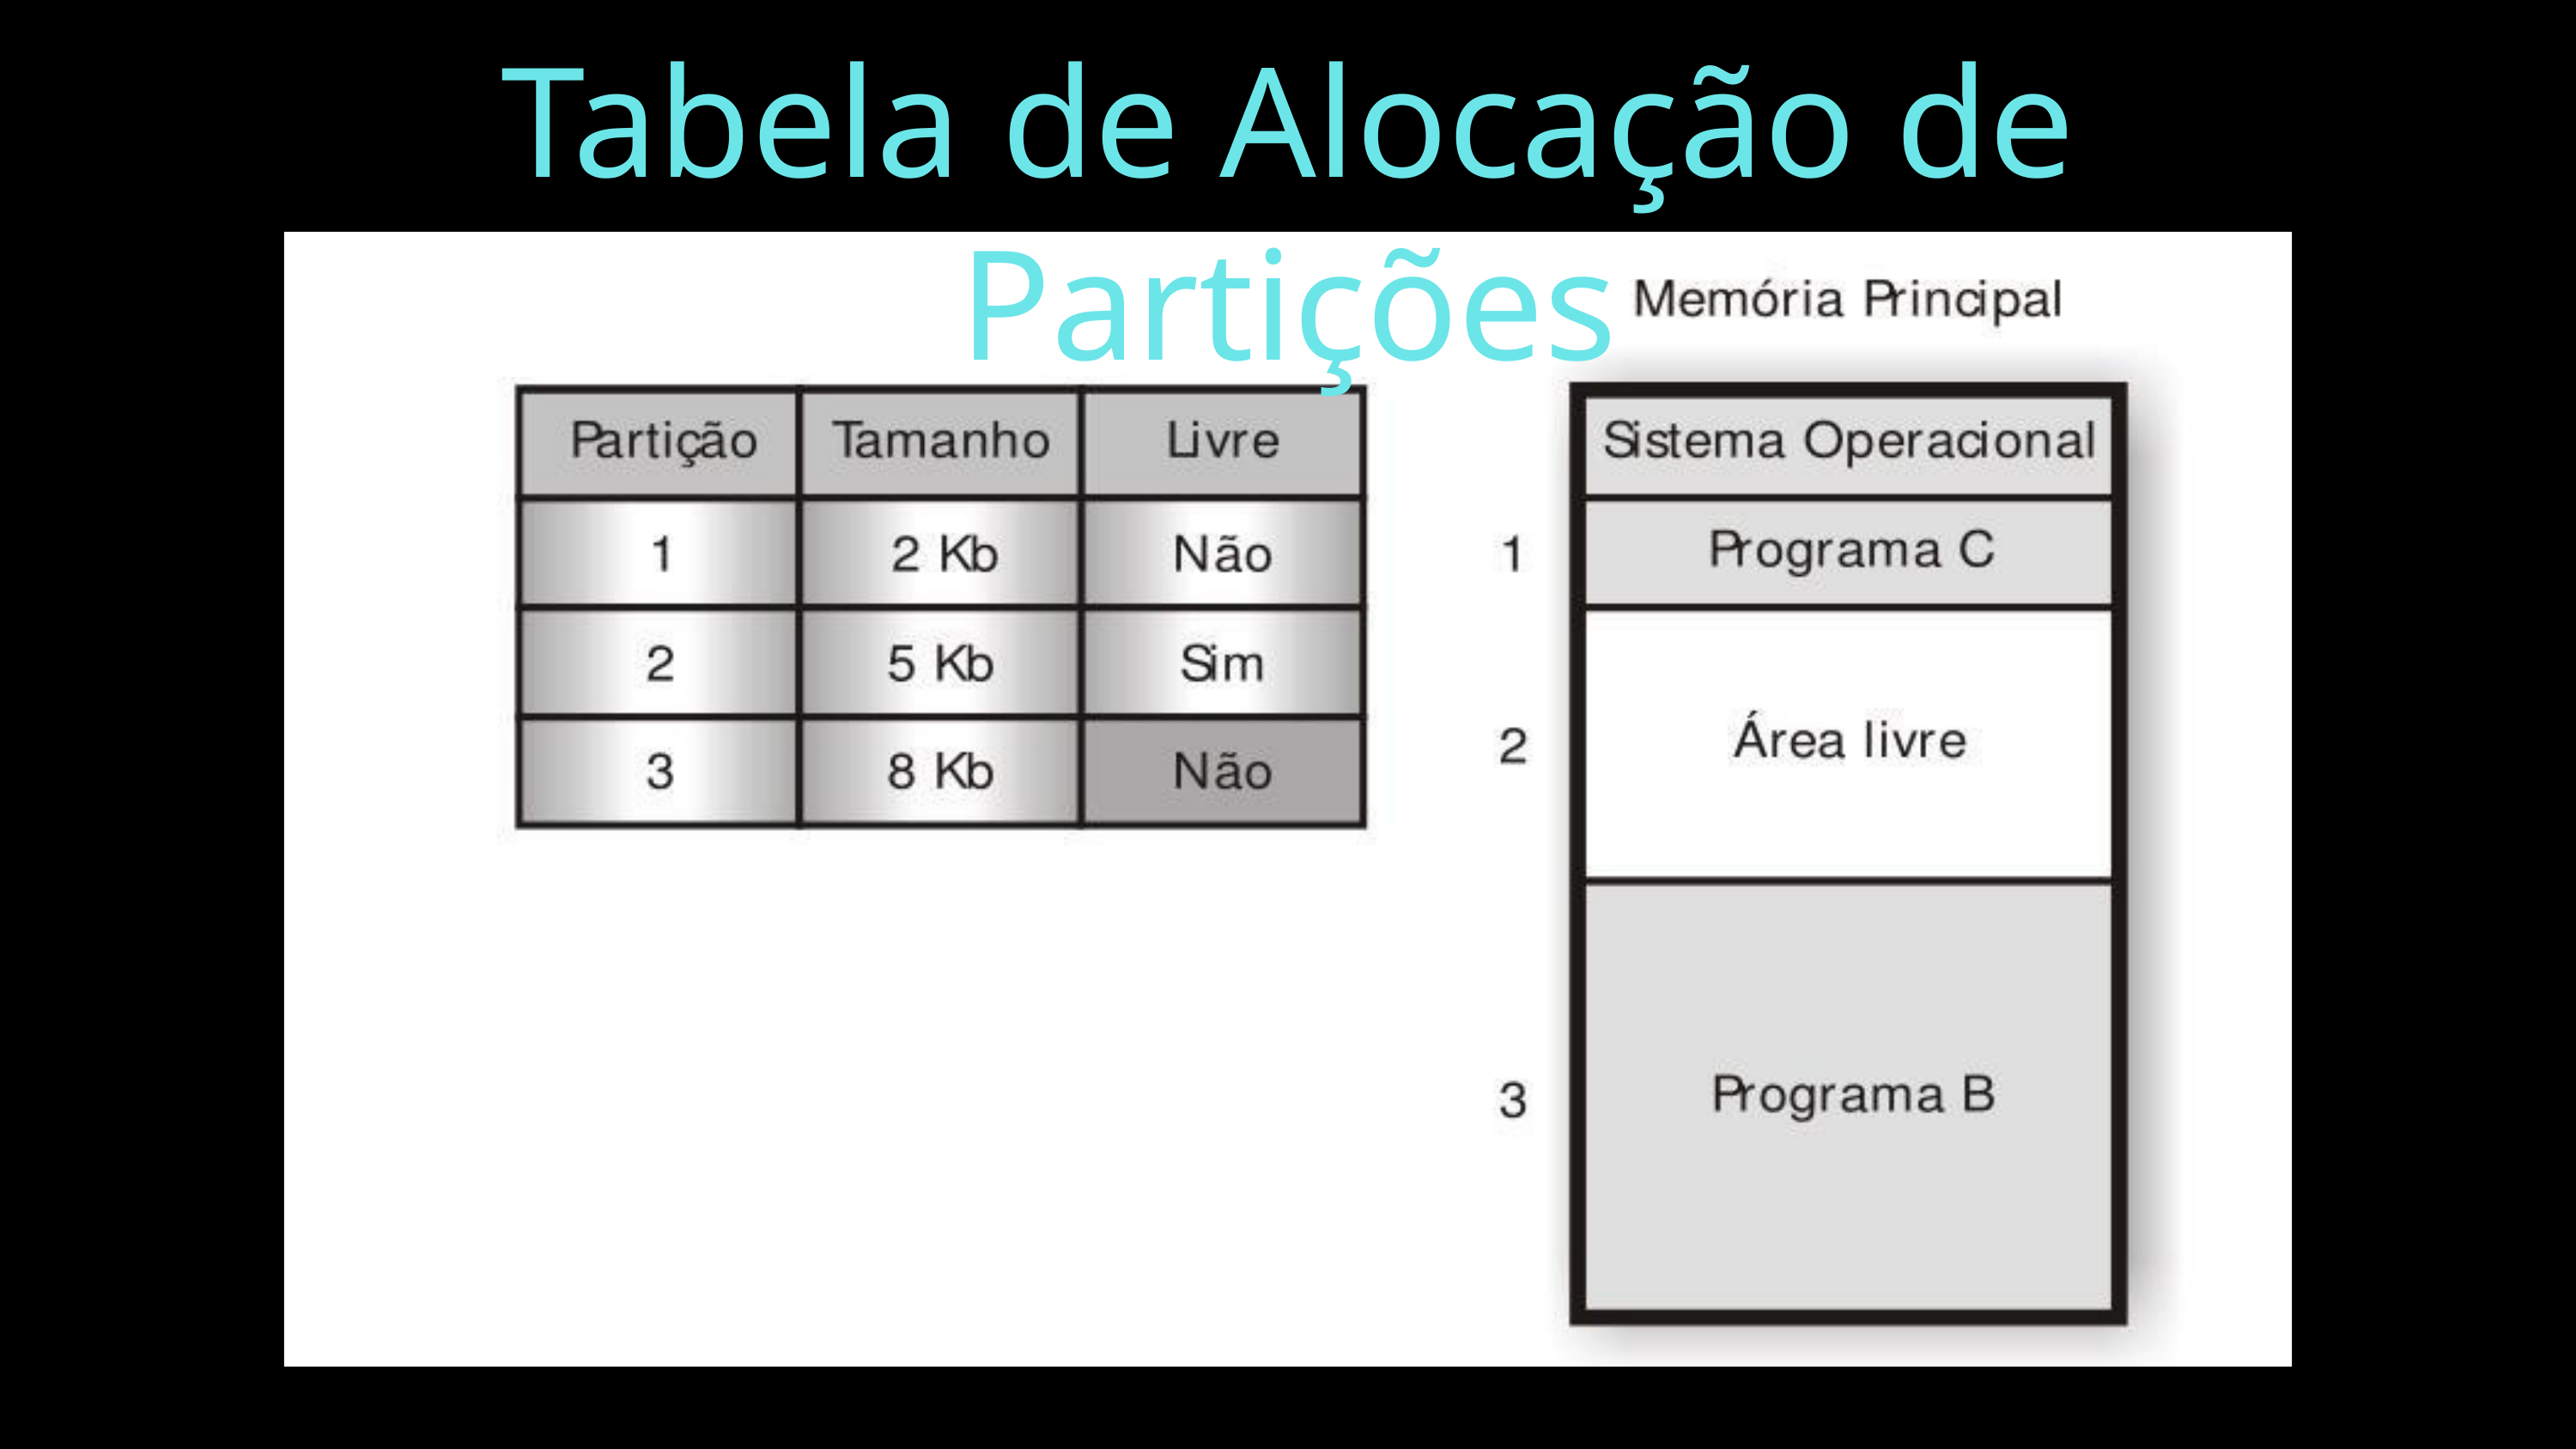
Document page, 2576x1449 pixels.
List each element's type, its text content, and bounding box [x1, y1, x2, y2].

text_box [283, 391, 2293, 1367]
text_box Tabela de Alocação de Partições [198, 25, 2378, 391]
